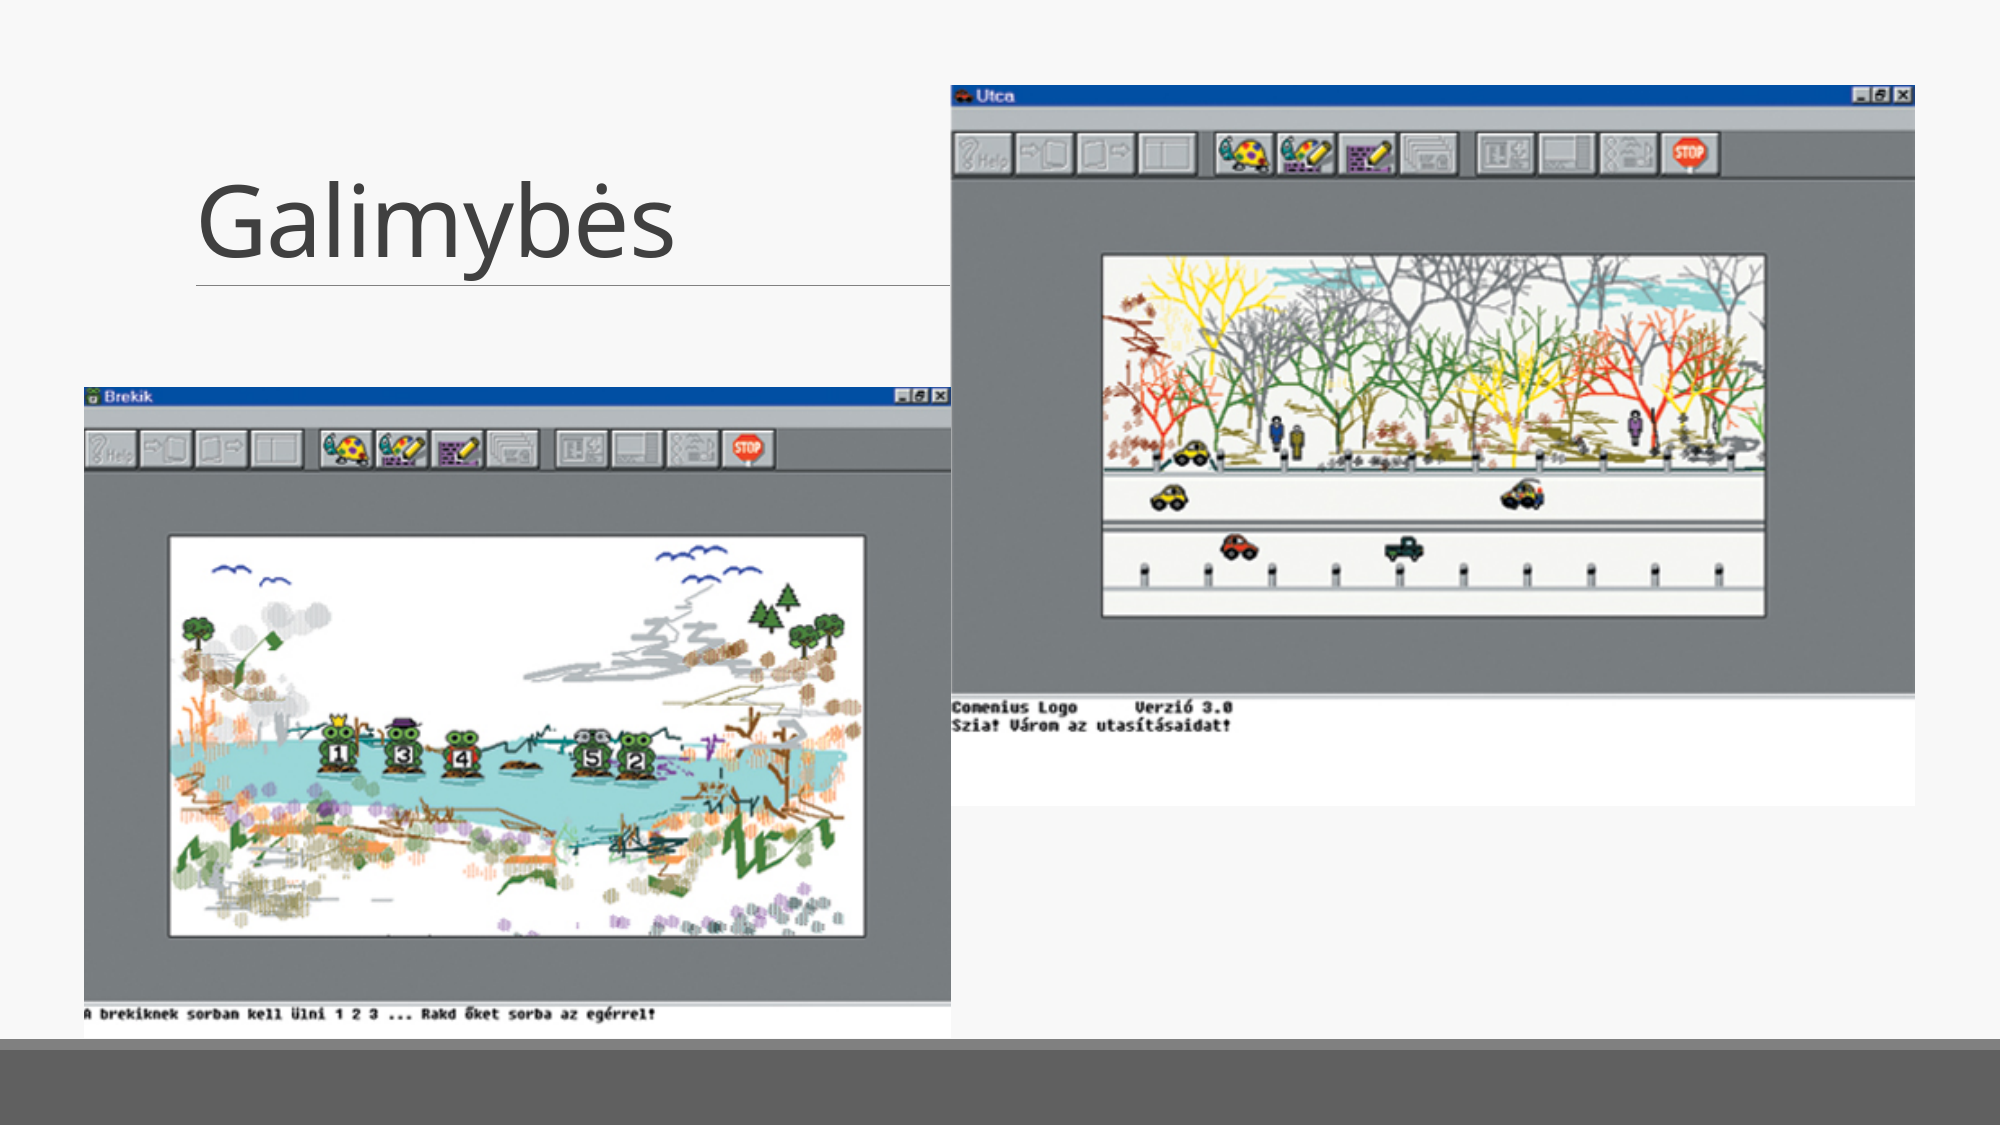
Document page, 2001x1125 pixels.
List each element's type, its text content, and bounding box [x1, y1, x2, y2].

title Galimybės [180, 47, 1830, 285]
picture [83, 84, 1916, 1039]
